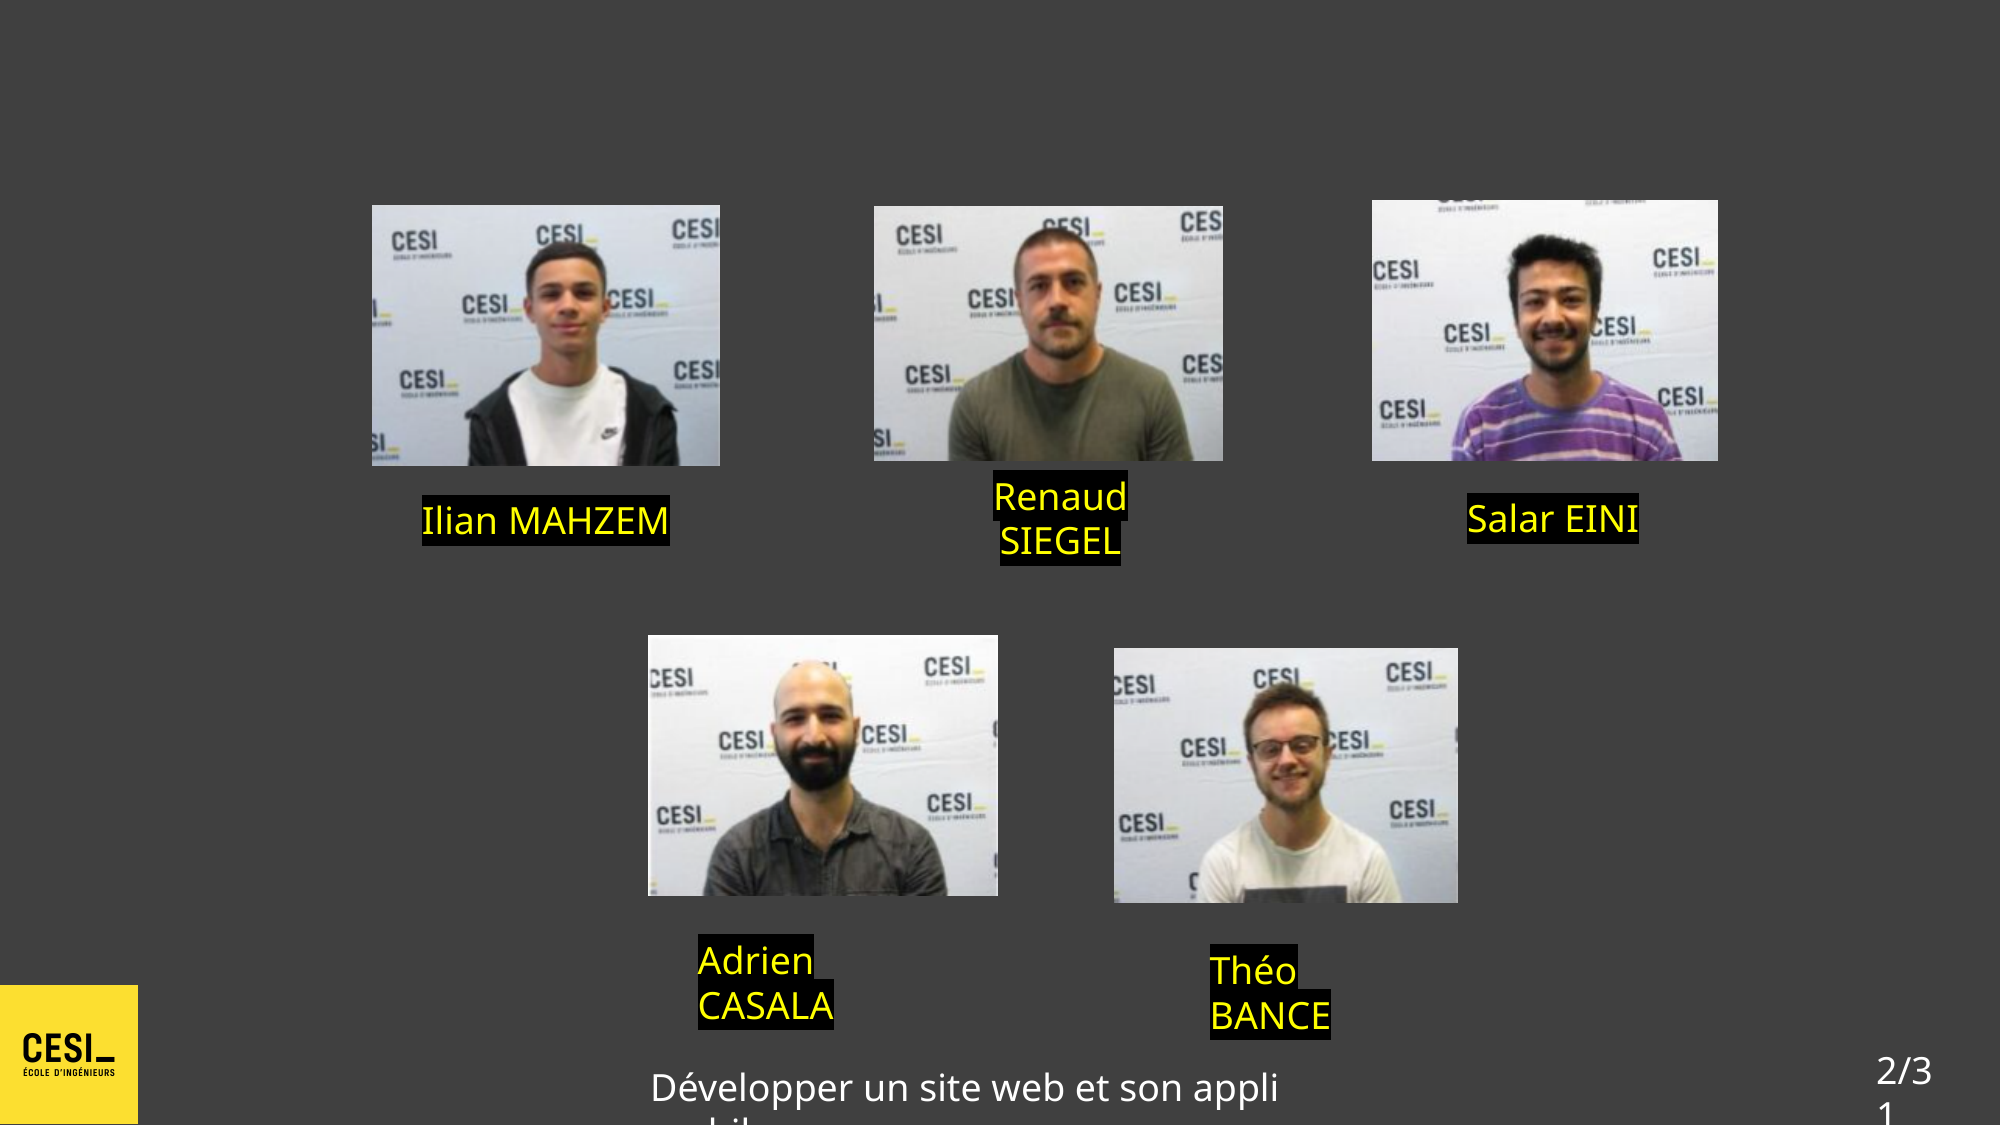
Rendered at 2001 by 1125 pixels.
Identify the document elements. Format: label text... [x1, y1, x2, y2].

text_box Adrien CASALA [682, 929, 964, 1034]
picture [1114, 648, 1458, 903]
text_box 2/31 [1861, 1039, 1959, 1125]
picture [648, 634, 998, 896]
picture [1372, 200, 1718, 461]
picture [0, 985, 138, 1124]
text_box Renaud SIEGEL [926, 465, 1195, 570]
text_box Développer un site web et son appli mobile [635, 1056, 1329, 1125]
picture [874, 206, 1223, 461]
text_box Théo BANCE [1194, 939, 1434, 1045]
text_box Salar EINI [1452, 487, 1718, 548]
text_box Ilian MAHZEM [400, 489, 692, 550]
picture [372, 205, 720, 466]
